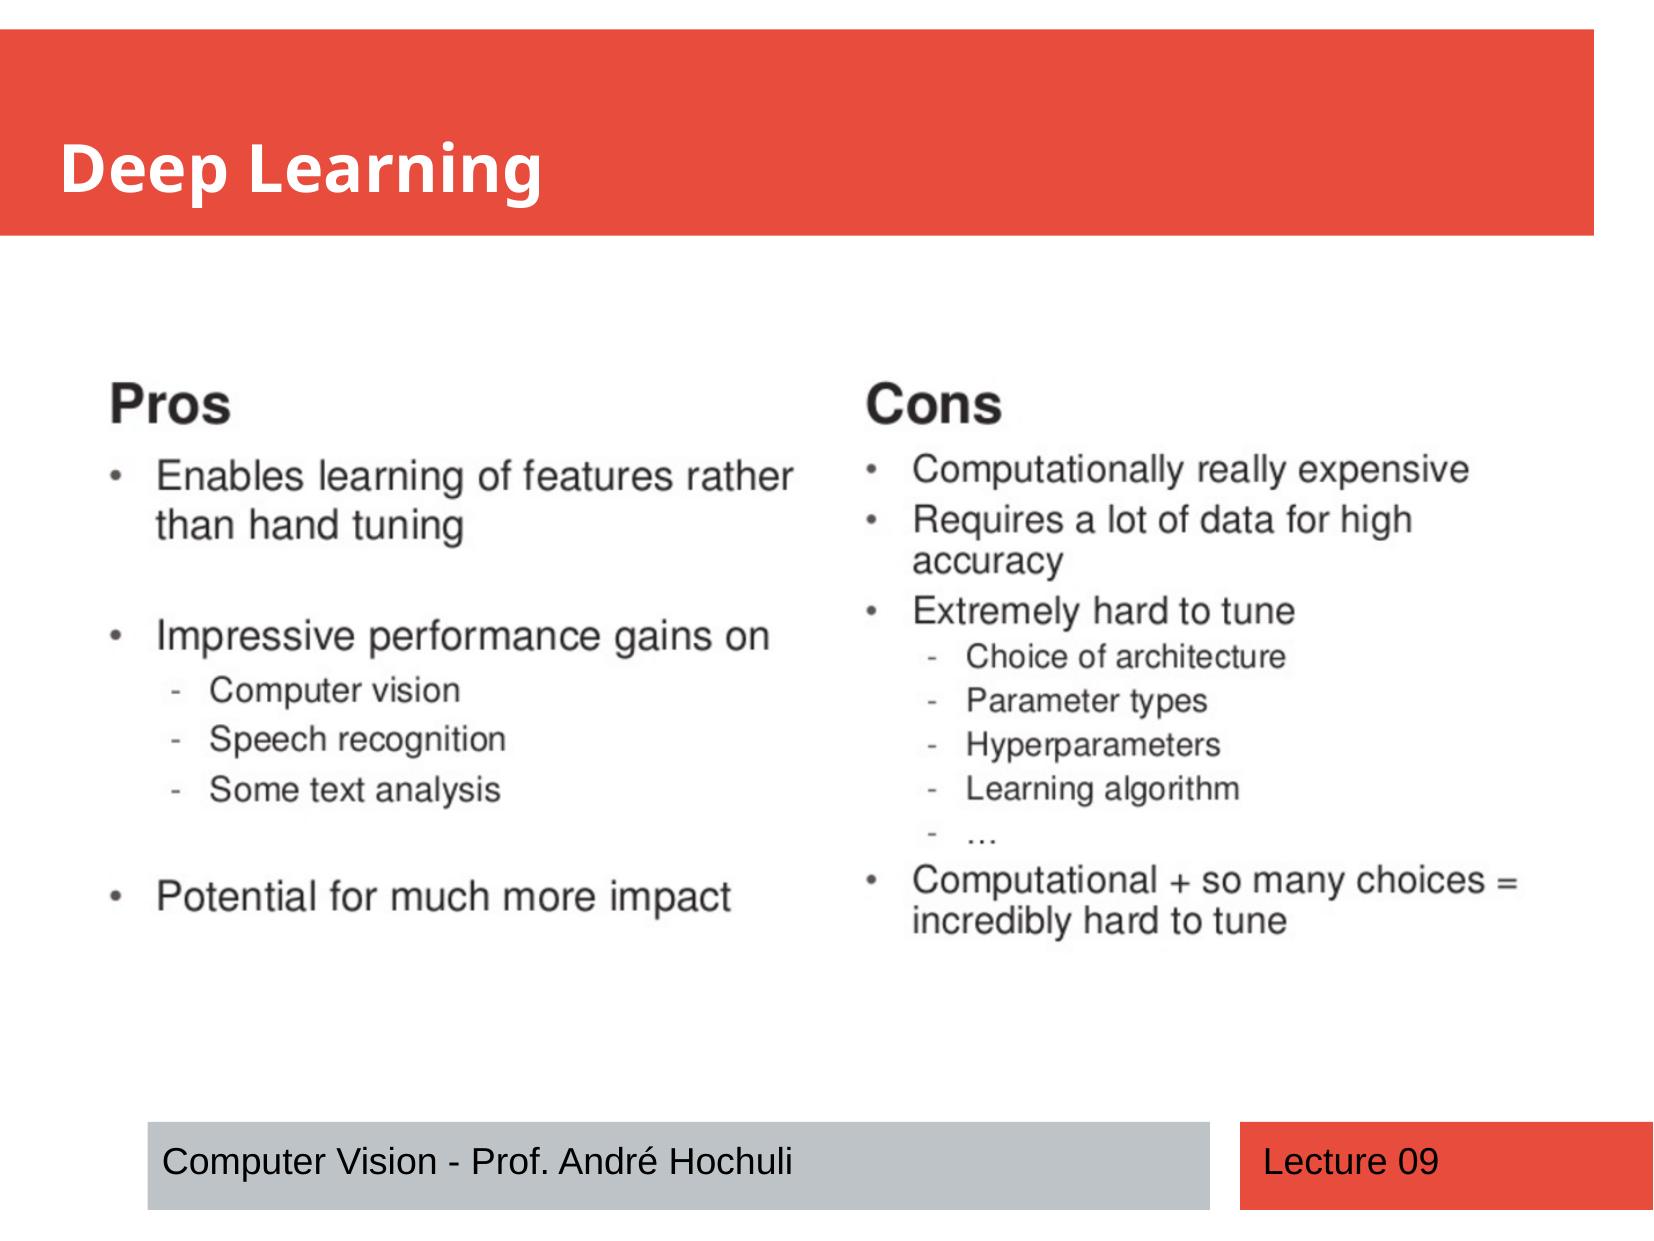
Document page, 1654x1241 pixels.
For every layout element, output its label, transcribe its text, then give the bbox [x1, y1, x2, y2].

picture [89, 374, 1525, 955]
text_box [58, 299, 1565, 1067]
text_box Deep Learning [58, 58, 1594, 206]
text_box Lecture 09 [1248, 1129, 1623, 1189]
text_box Computer Vision - Prof. André Hochuli [147, 1129, 1205, 1189]
